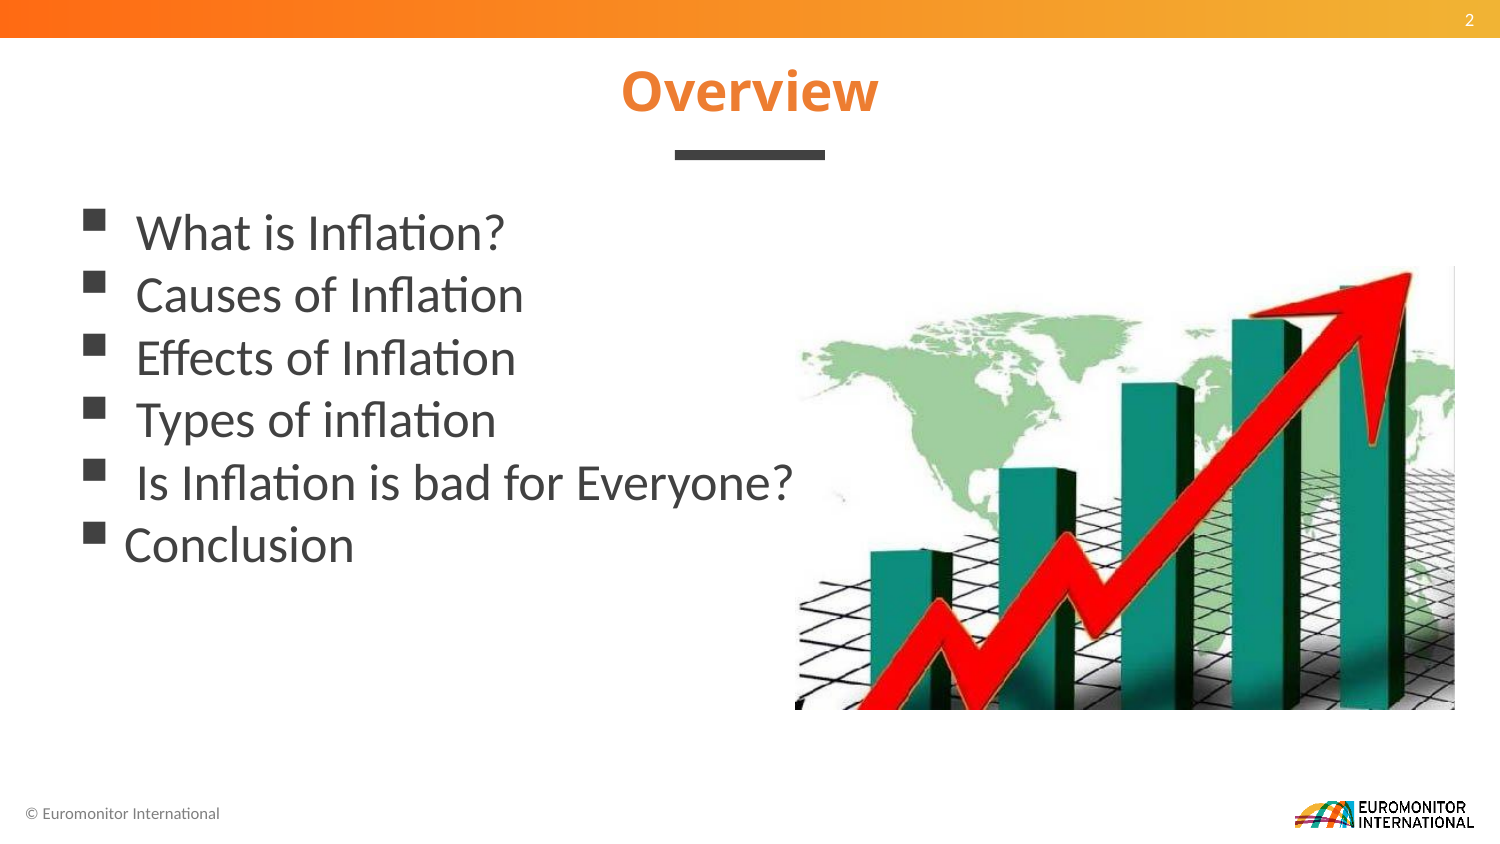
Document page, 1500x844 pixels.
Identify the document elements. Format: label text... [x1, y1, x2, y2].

title Overview [350, 56, 1150, 132]
picture [1295, 801, 1474, 828]
text_box What is Inflation? Causes of Inflation Effects of Inflation Types of inflation Is Inflation is bad for Everyone? Conclusion [62, 190, 1066, 581]
picture [795, 266, 1455, 710]
